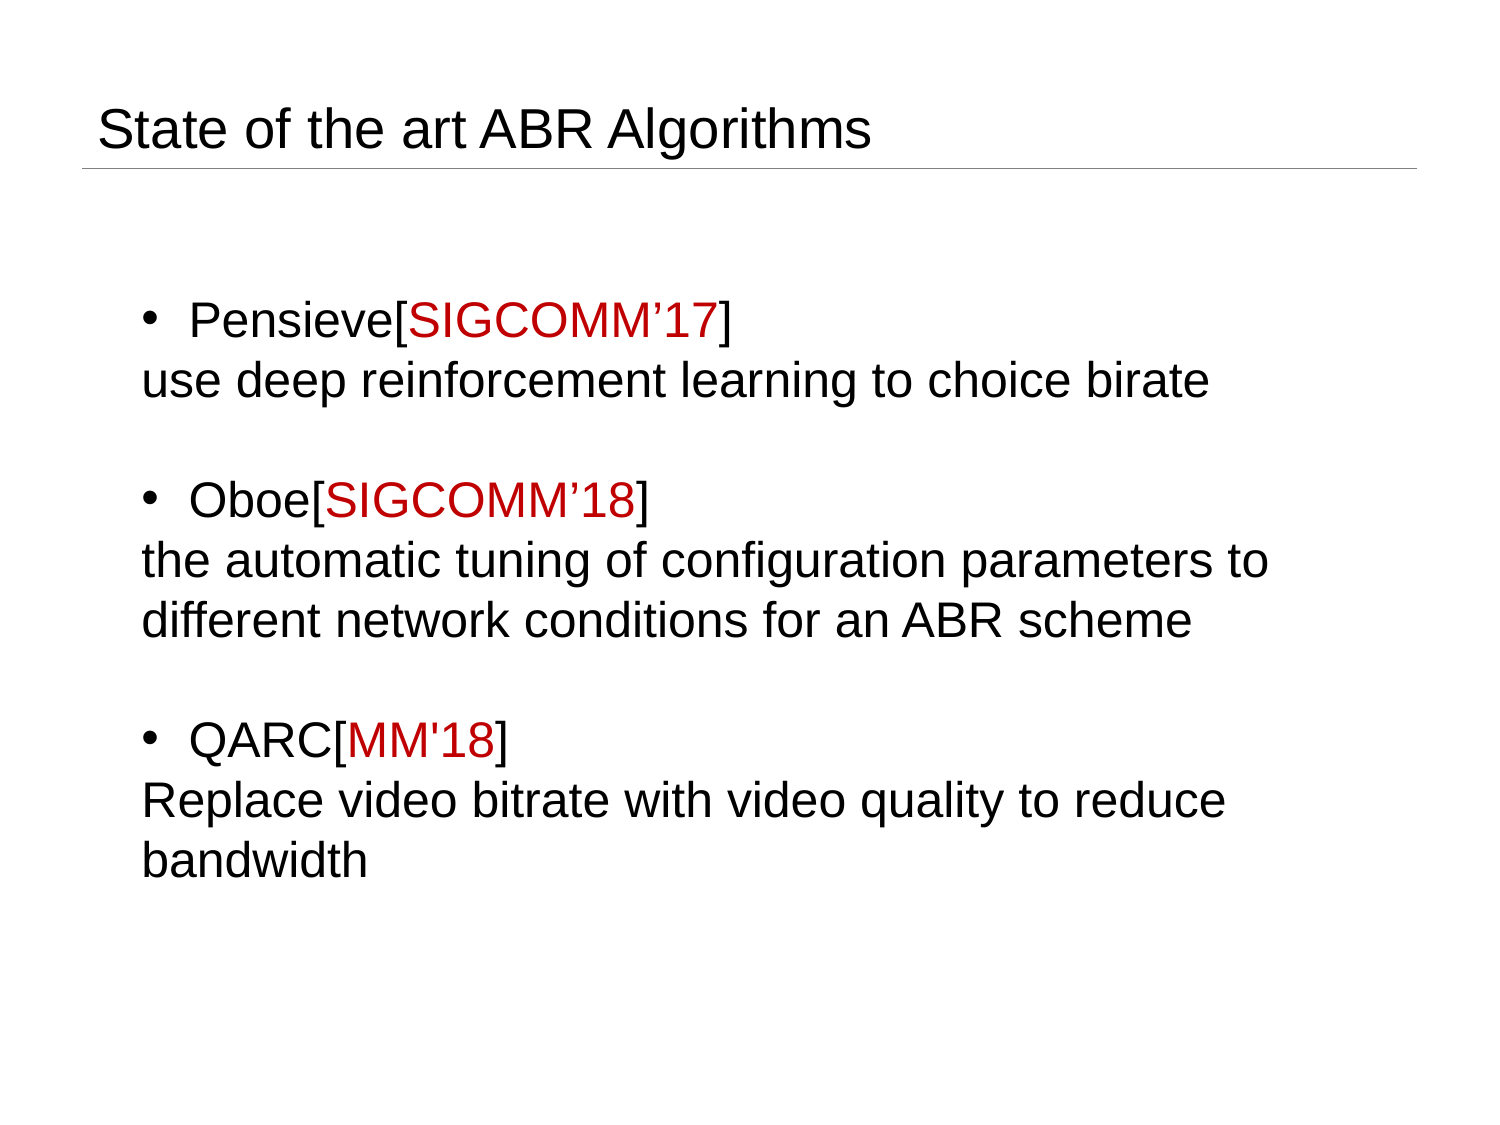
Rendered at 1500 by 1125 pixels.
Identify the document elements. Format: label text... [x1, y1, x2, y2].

title State of the art ABR Algorithms [82, 0, 1418, 169]
text_box Pensieve[SIGCOMM’17] use deep reinforcement learning to choice birate Oboe[SIGCOMM’18] the automatic tuning of configuration parameters to different network conditions for an ABR scheme QARC[MM'18] Replace video bitrate with video quality to reduce bandwidth [126, 279, 1371, 895]
